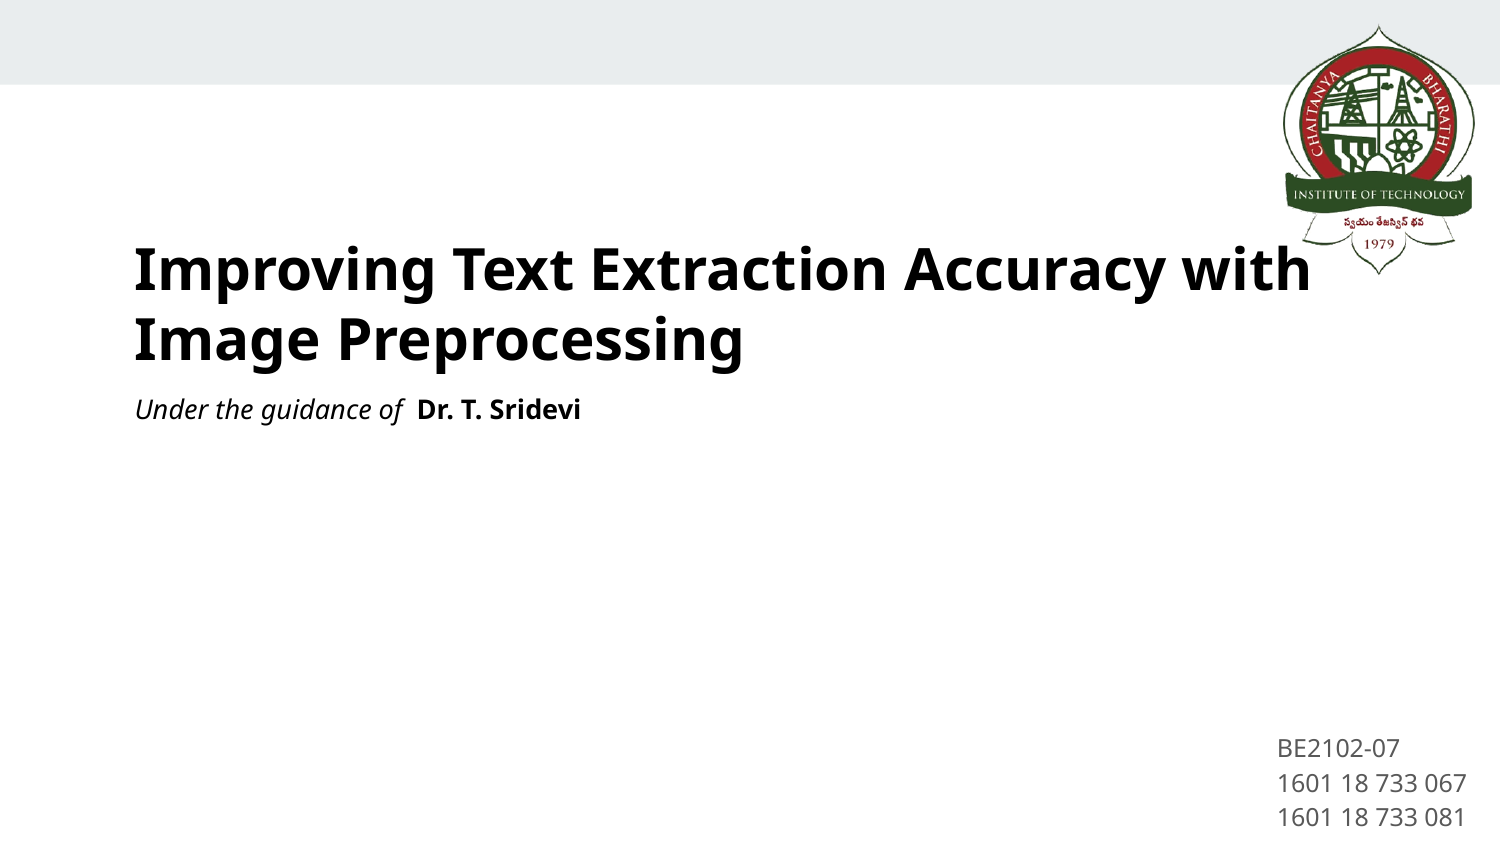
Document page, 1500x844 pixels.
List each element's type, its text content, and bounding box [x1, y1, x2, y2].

text_box [0, 0, 1500, 85]
subtitle BE2102-07 1601 18 733 067 1601 18 733 081 [1261, 713, 1496, 826]
title Improving Text Extraction Accuracy with Image Preprocessing Under the guidance of Dr. T. Sridevi [119, 216, 1434, 455]
picture [1281, 22, 1476, 277]
